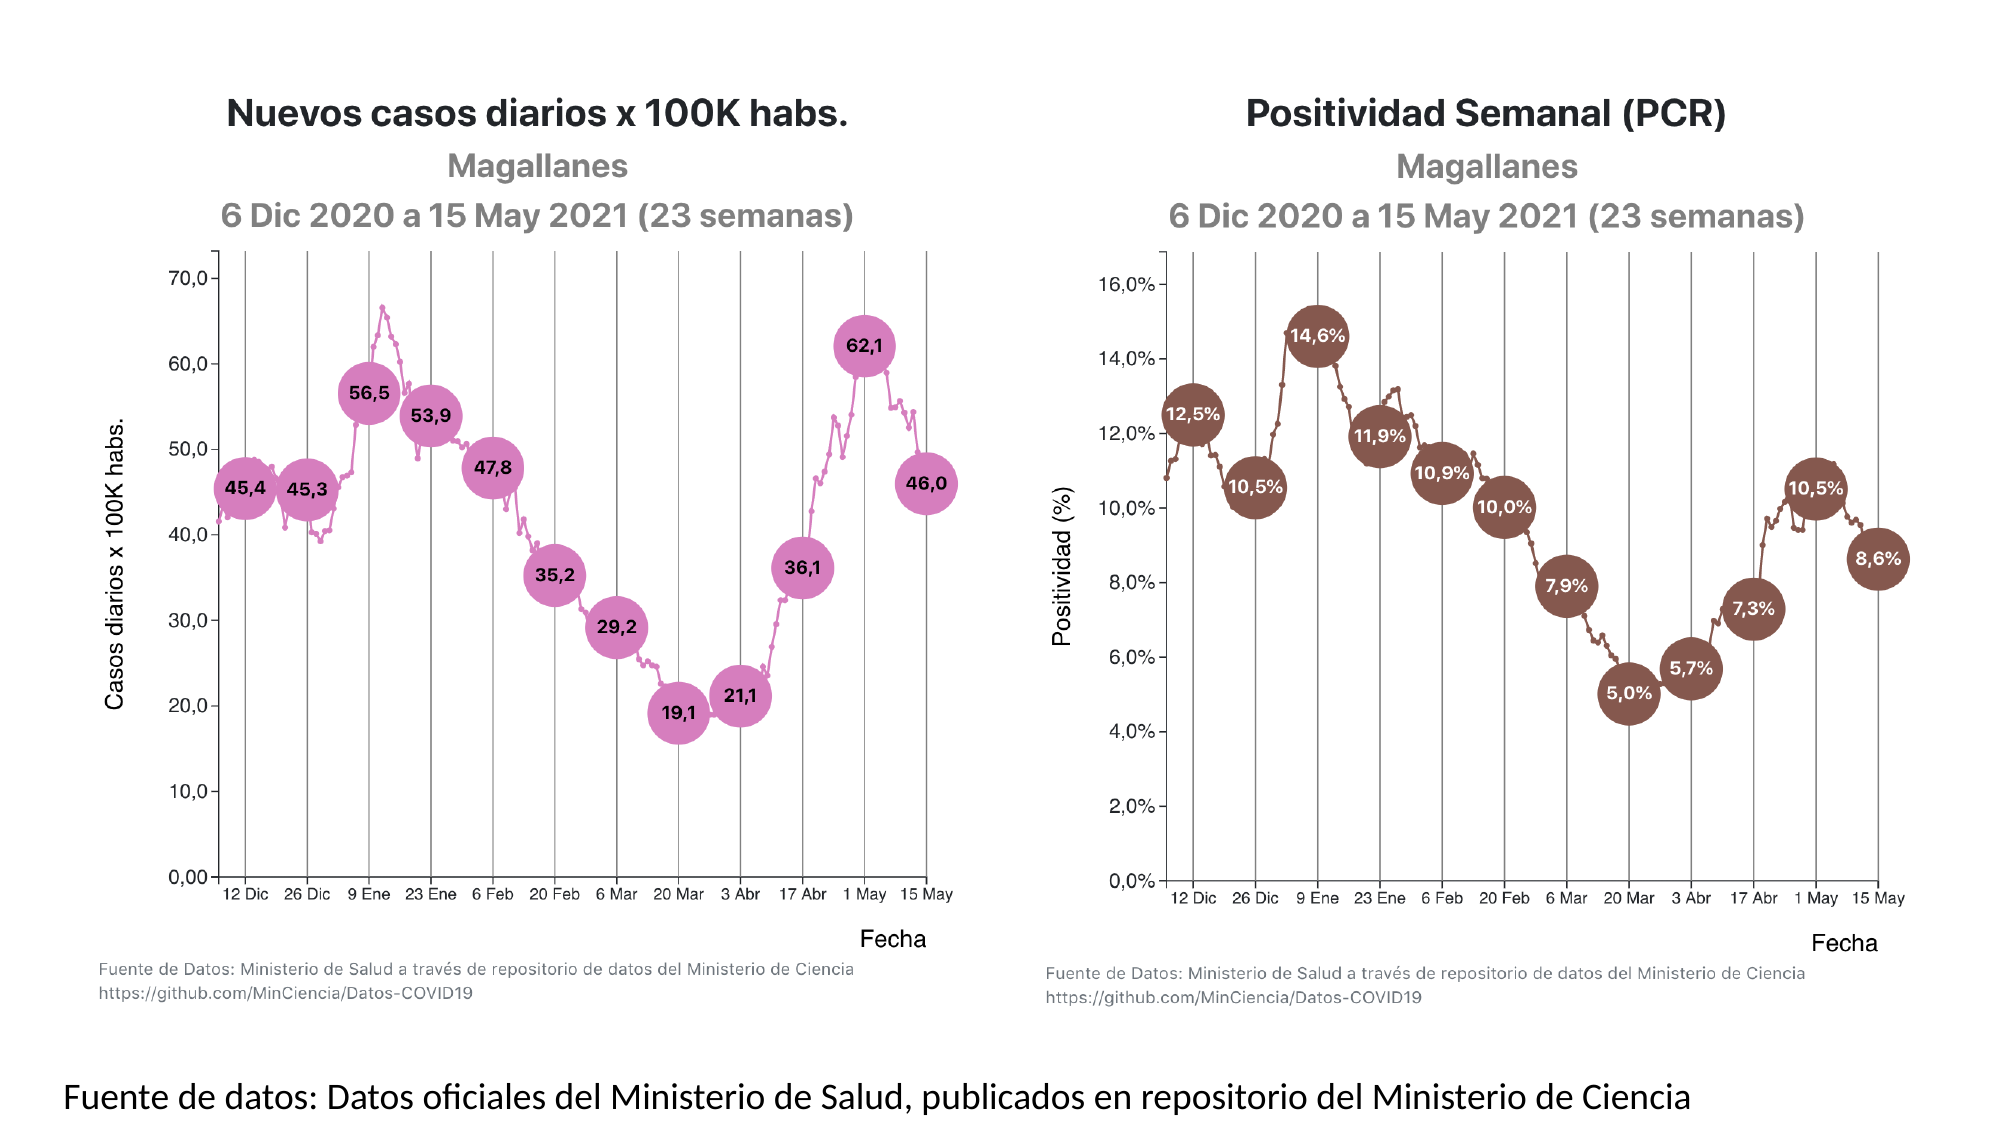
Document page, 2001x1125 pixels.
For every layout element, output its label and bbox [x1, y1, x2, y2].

picture [83, 79, 980, 1012]
picture [1027, 79, 1923, 1012]
